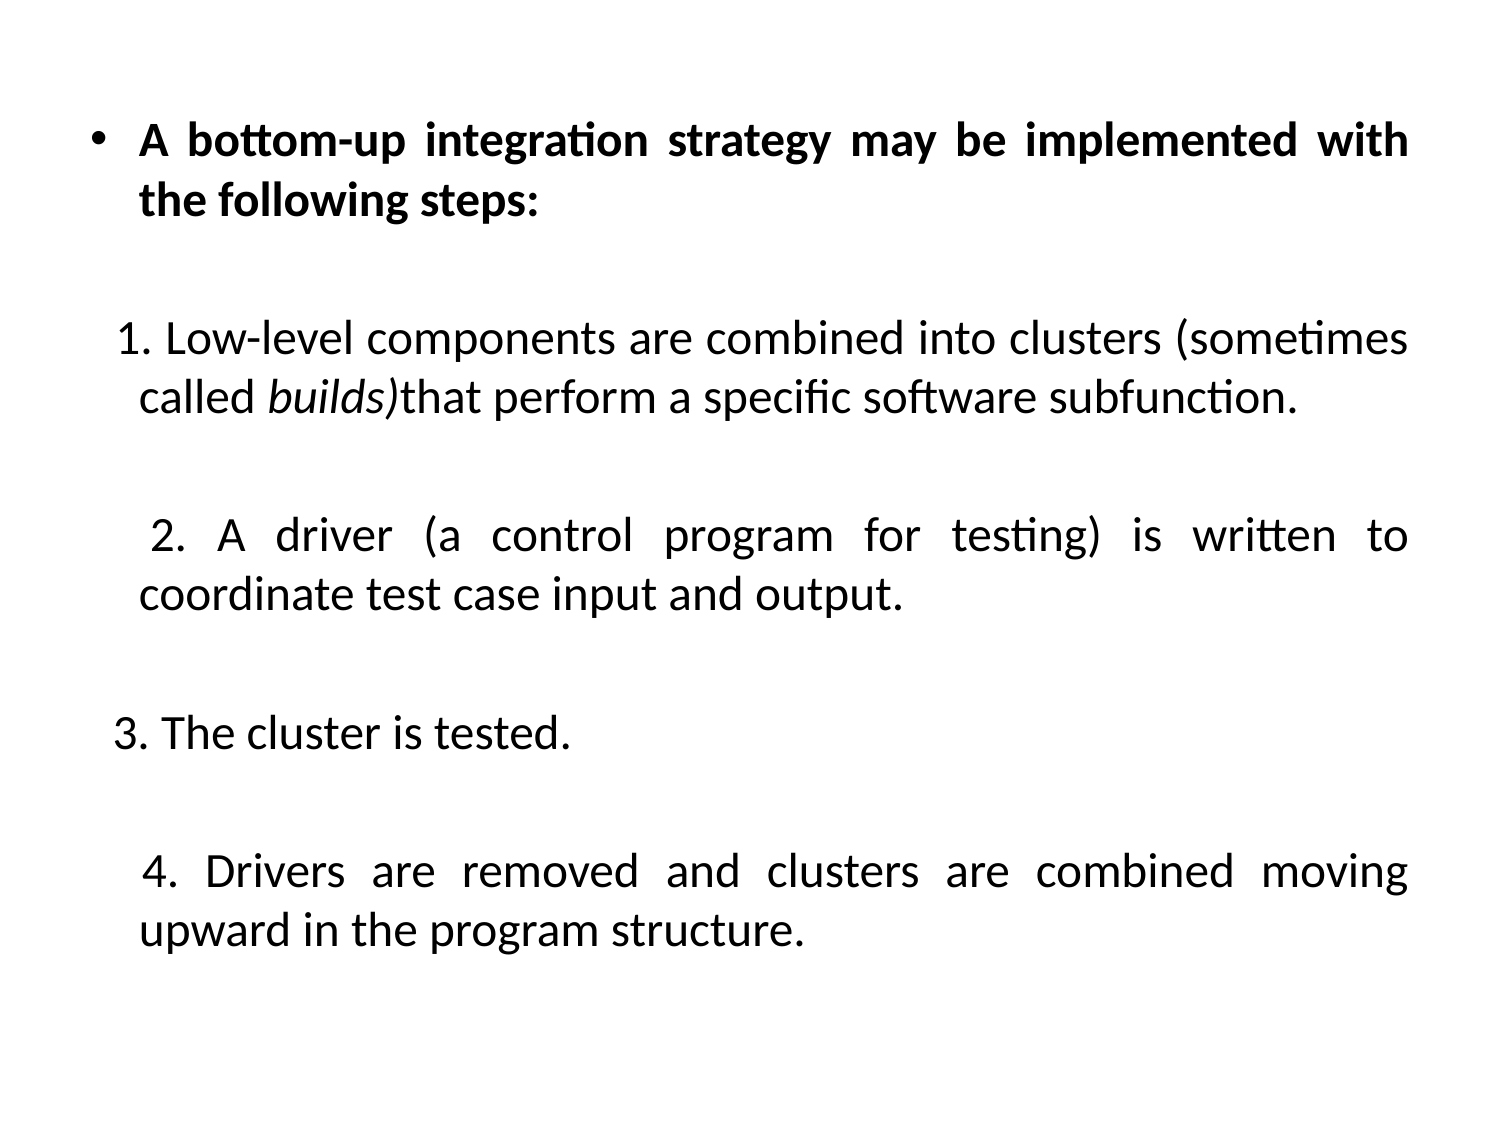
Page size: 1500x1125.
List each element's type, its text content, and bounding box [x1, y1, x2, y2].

list A bottom-up integration strategy may be implemented with the following steps: 1. Low-level components are combined into clusters (sometimes called builds)that perform a specific software subfunction. 2. A driver (a control program for testing) is written to coordinate test case input and output. 3. The cluster is tested. 4. Drivers are removed and clusters are combined moving upward in the program structure. [75, 99, 1425, 1005]
